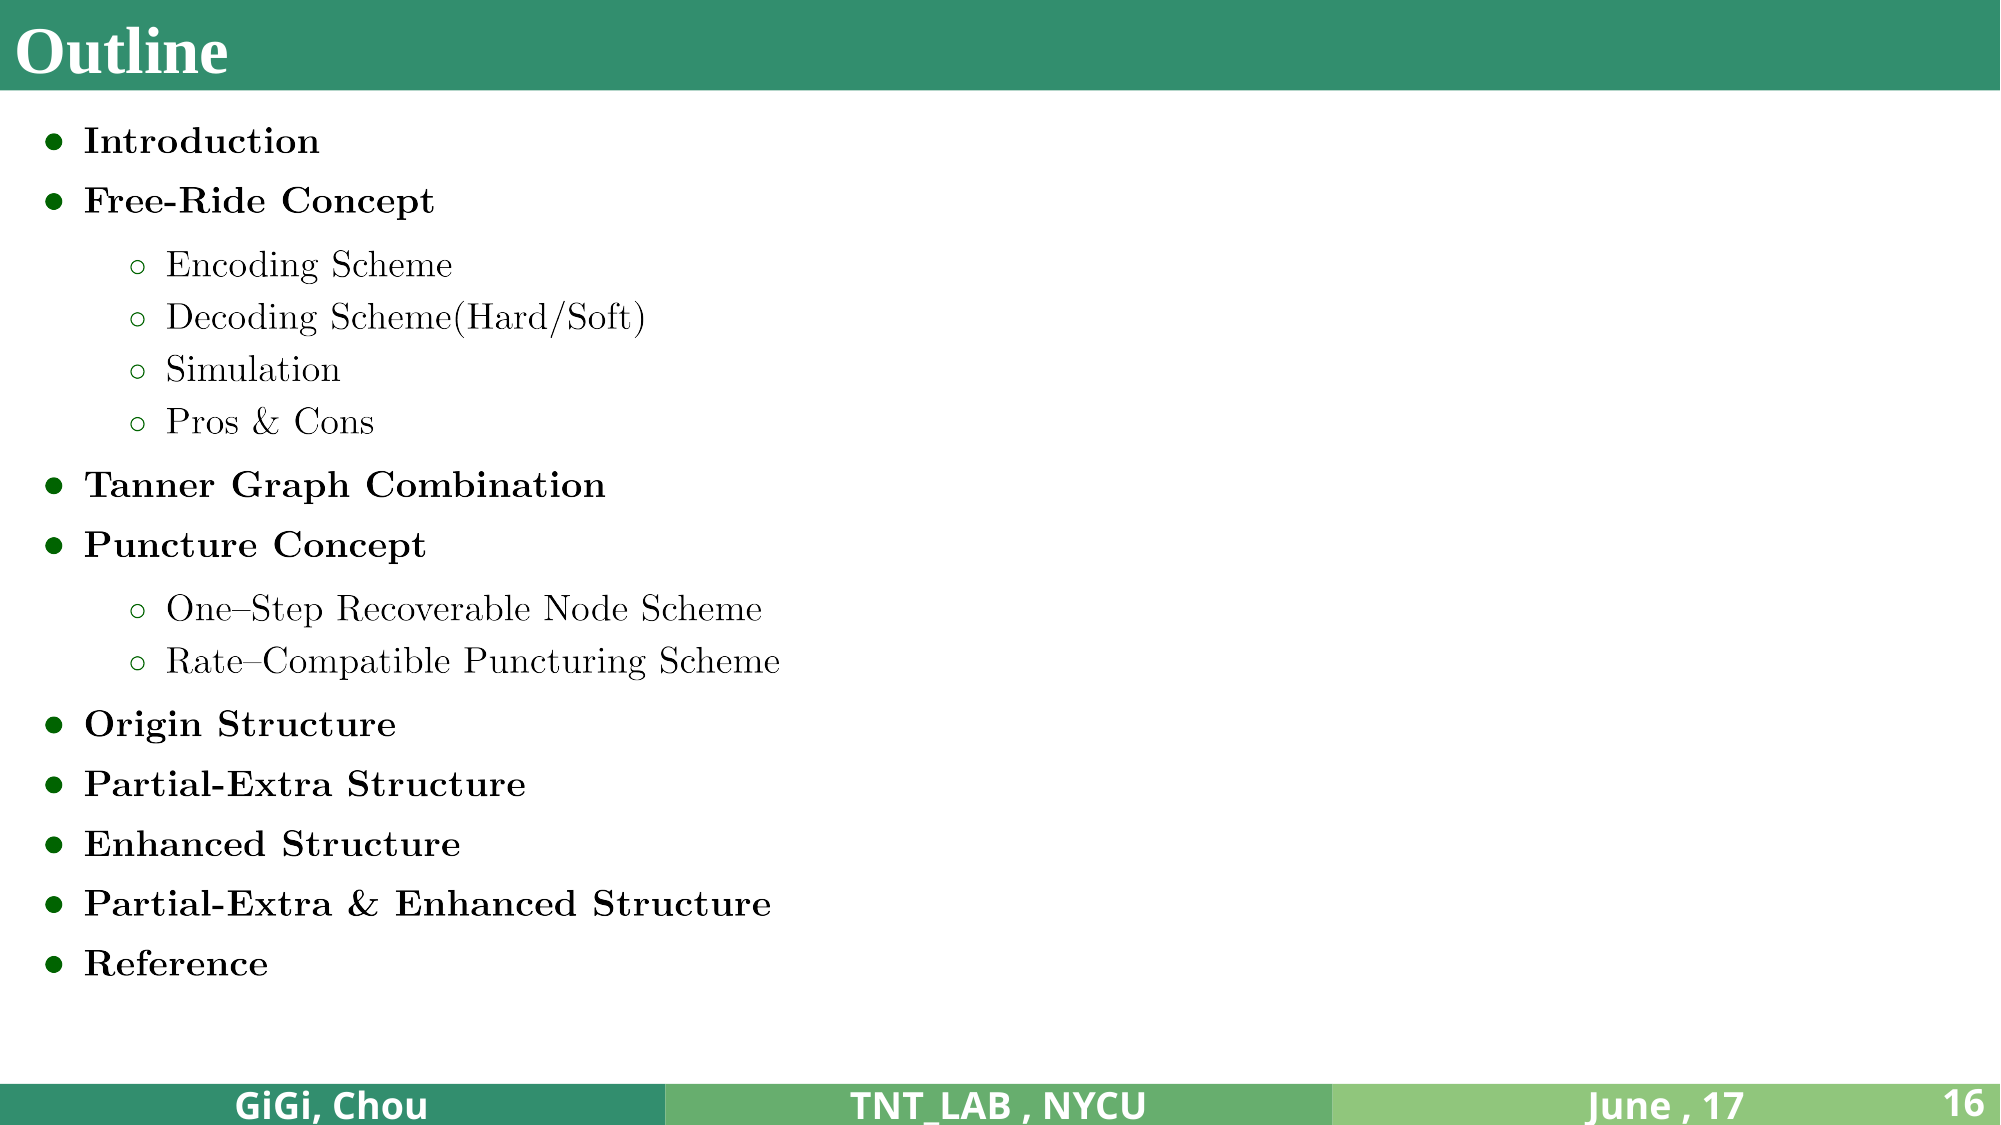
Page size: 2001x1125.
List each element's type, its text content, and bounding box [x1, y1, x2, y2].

picture [44, 126, 779, 976]
slide_number 16 [1550, 1086, 2000, 1123]
text_box Outline [0, 0, 1280, 95]
